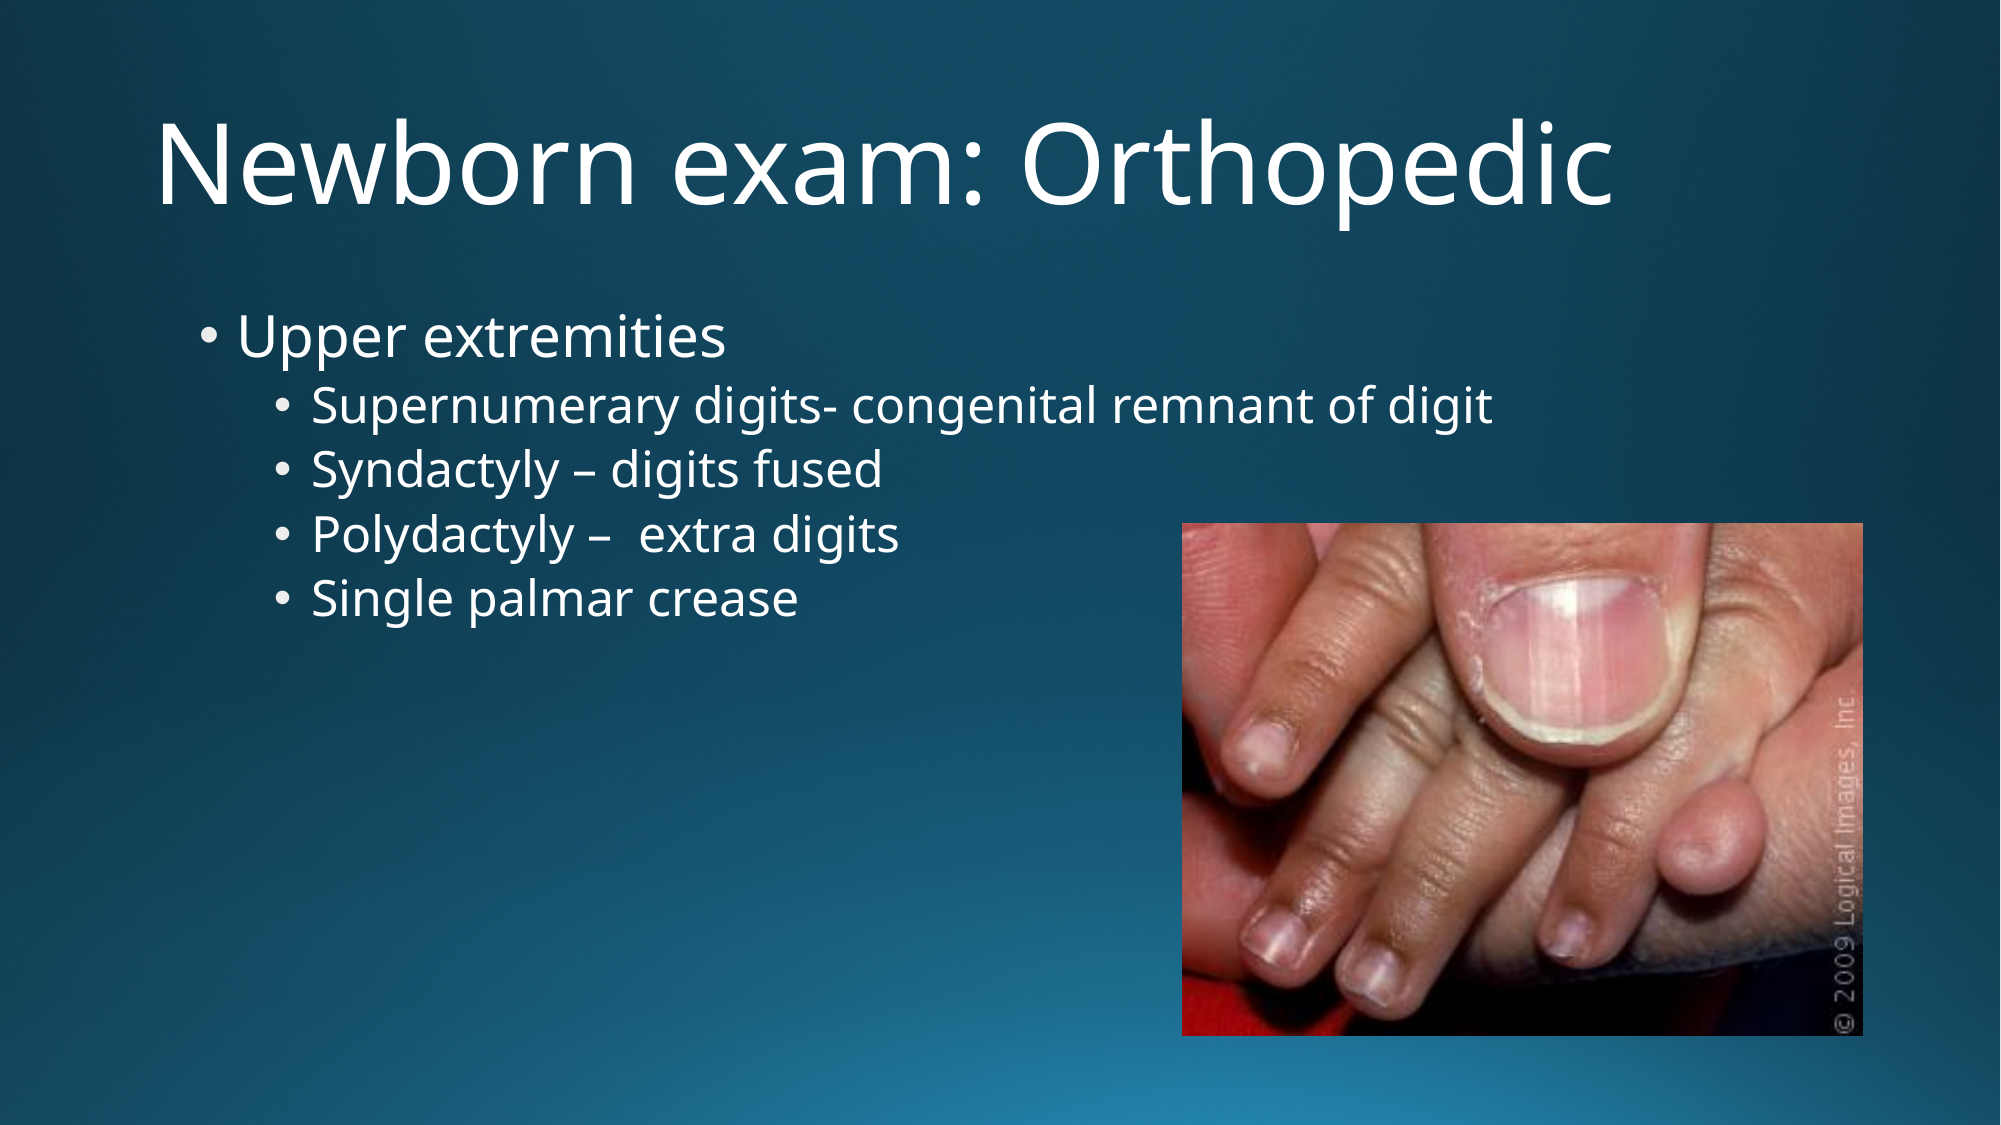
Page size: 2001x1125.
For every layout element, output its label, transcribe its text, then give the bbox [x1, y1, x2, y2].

list Upper extremities Supernumerary digits- congenital remnant of digit Syndactyly – digits fused Polydactyly – extra digits Single palmar crease [183, 299, 1863, 1014]
picture [0, 0, 2001, 1125]
title Newborn exam: Orthopedic [137, 59, 1863, 278]
